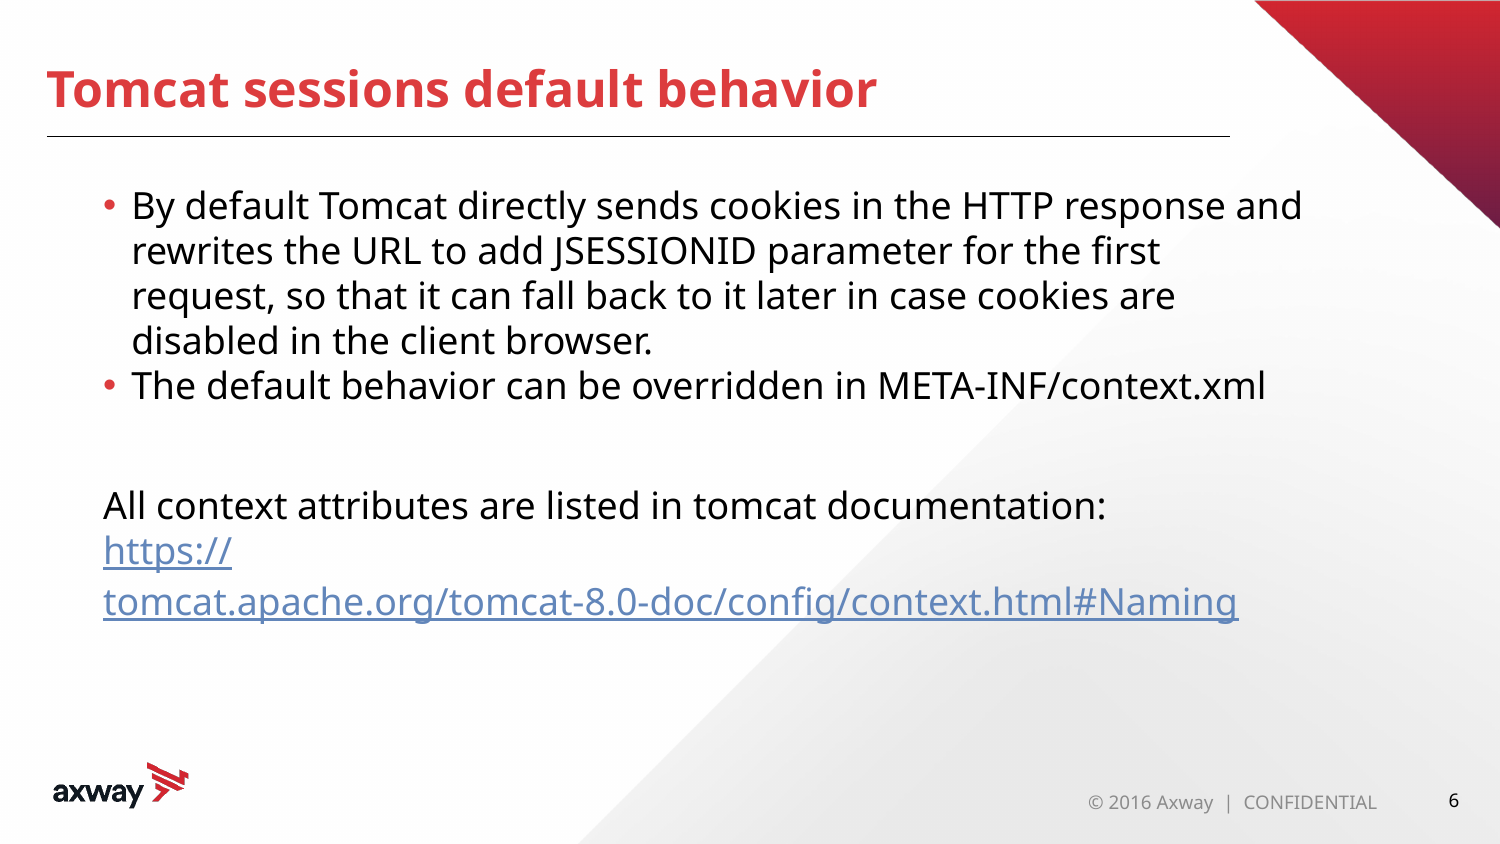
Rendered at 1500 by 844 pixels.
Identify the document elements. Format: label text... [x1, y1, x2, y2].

footer © 2016 Axway | CONFIDENTIAL [885, 779, 1393, 824]
picture [0, 0, 1500, 844]
list By default Tomcat directly sends cookies in the HTTP response and rewrites the URL to add JSESSIONID parameter for the first request, so that it can fall back to it later in case cookies are disabled in the client browser. The default behavior can be overridden in META-INF/context.xml All context attributes are listed in tomcat documentation: https://tomcat.apache.org/tomcat-8.0-doc/config/context.html#Naming [46, 148, 1322, 755]
text_box Tomcat sessions default behavior [46, 50, 1230, 112]
